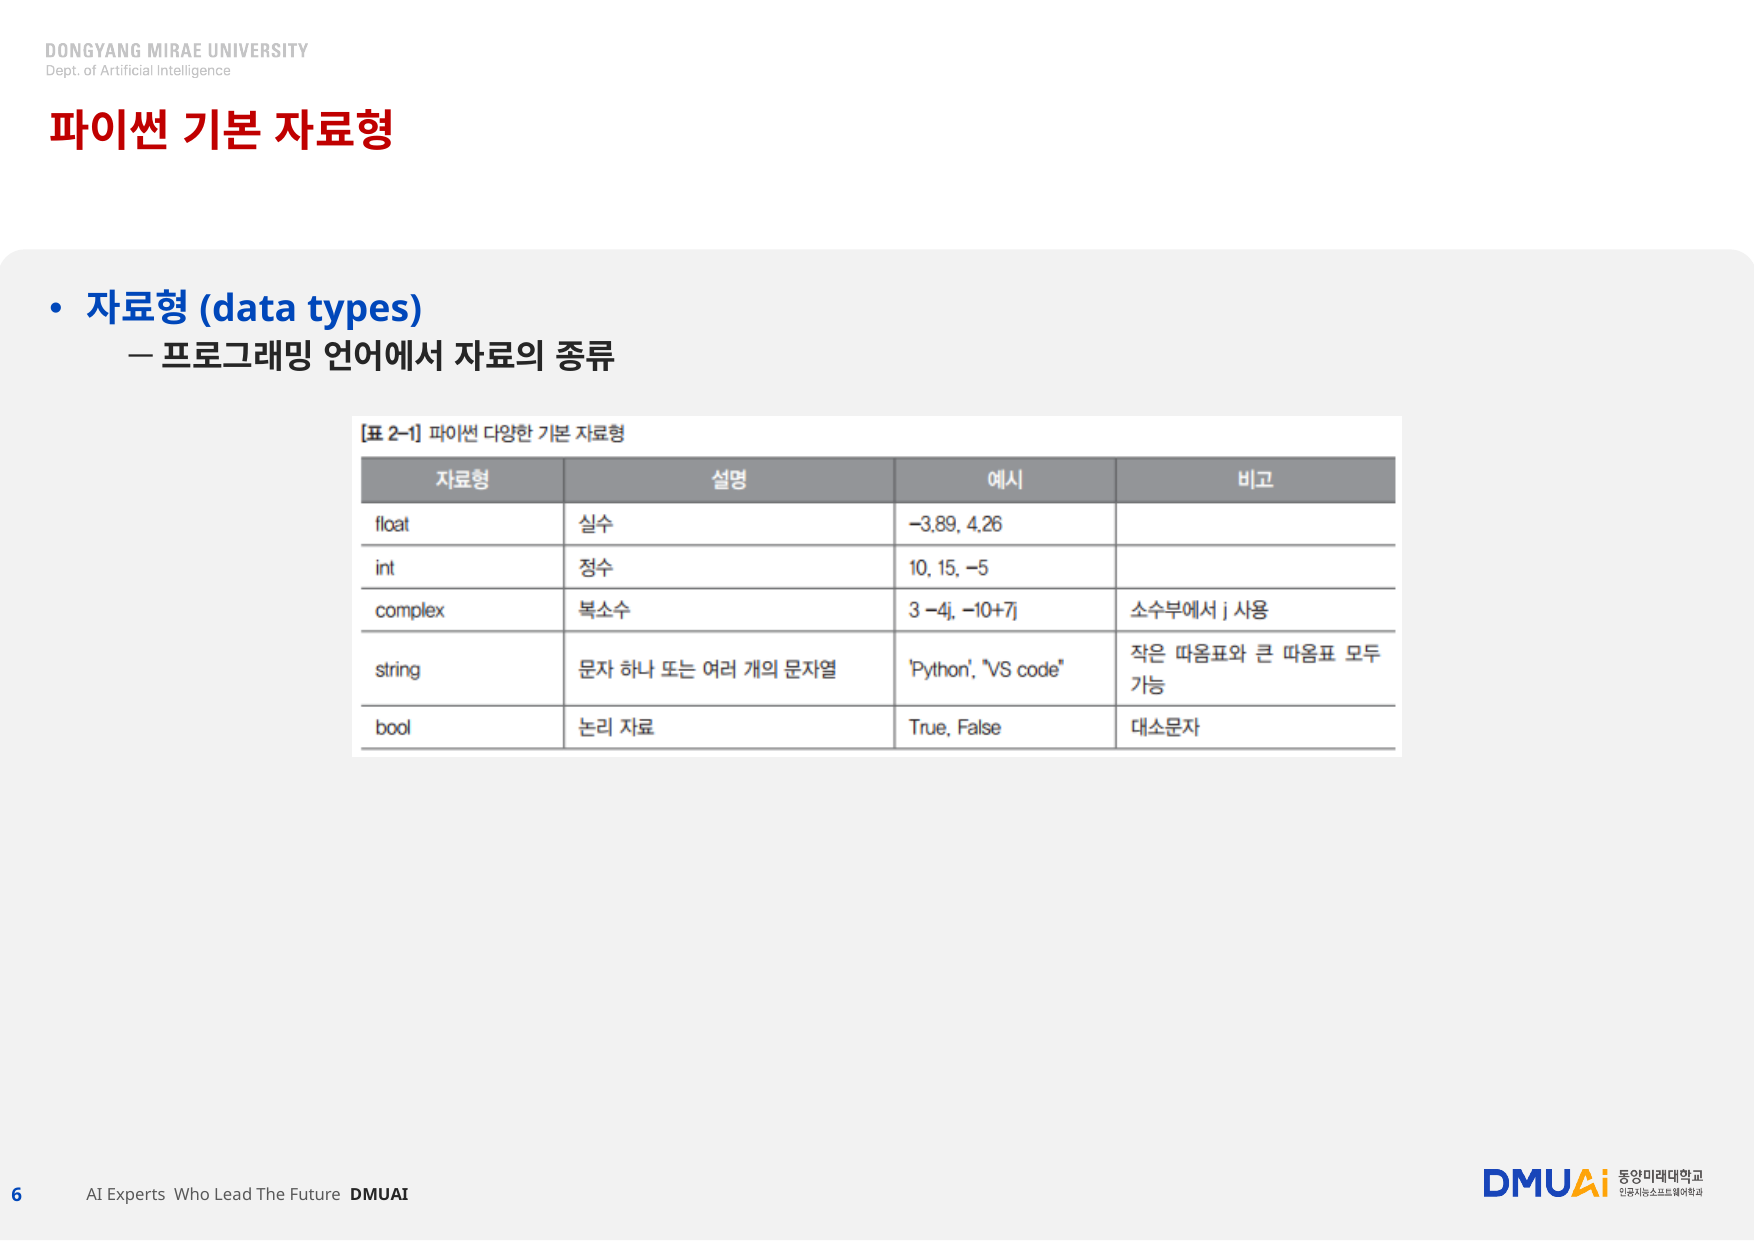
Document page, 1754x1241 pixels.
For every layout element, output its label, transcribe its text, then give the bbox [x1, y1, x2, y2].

list 자료형(data types) 프로그래밍 언어에서 자료의 종류 [34, 281, 1703, 1116]
picture [1484, 1169, 1703, 1197]
picture [352, 416, 1402, 757]
title 파이썬 기본 자료형 [34, 101, 1754, 157]
picture [46, 43, 308, 78]
